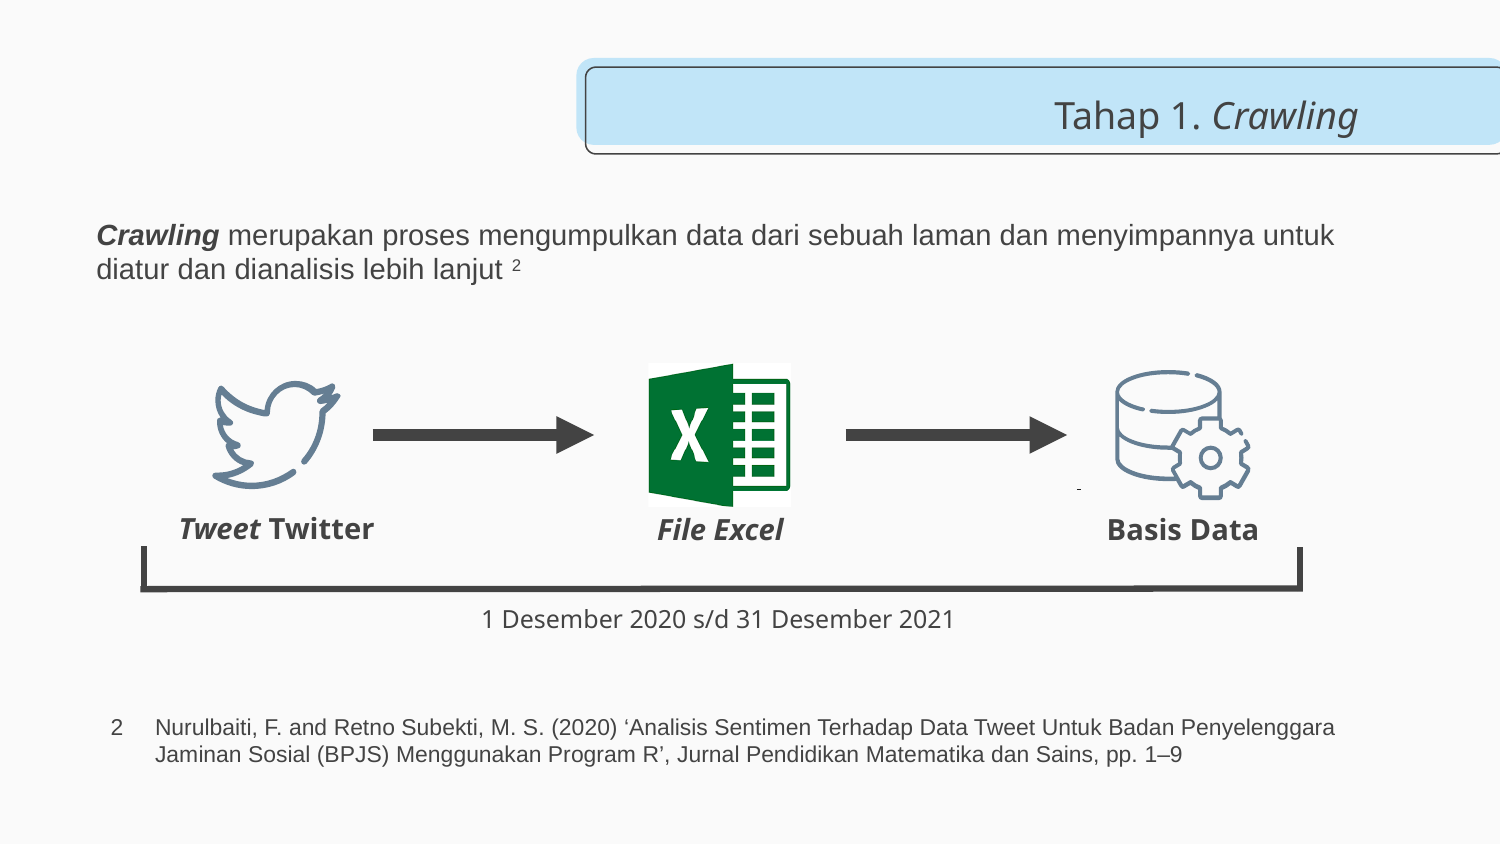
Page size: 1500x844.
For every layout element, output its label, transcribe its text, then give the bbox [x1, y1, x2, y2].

text_box 2 Nurulbaiti, F. and Retno Subekti, M. S. (2020) ‘Analisis Sentimen Terhadap Data Tweet Untuk Badan Penyelenggara Jaminan Sosial (BPJS) Menggunakan Program R’, Jurnal Pendidikan Matematika dan Sains, pp. 1–9 [81, 656, 1374, 786]
title Tahap 1. Crawling [849, 75, 1374, 154]
text_box Tweet Twitter [147, 495, 407, 544]
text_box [140, 546, 1304, 592]
picture [648, 363, 792, 507]
text_box 1 Desember 2020 s/d 31 Desember 2021 [143, 600, 1301, 642]
text_box Crawling merupakan proses mengumpulkan data dari sebuah laman dan menyimpannya untuk diatur dan dianalisis lebih lanjut 2 [81, 200, 1413, 322]
text_box Basis Data [1053, 495, 1313, 550]
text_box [1114, 369, 1252, 501]
text_box File Excel [590, 496, 850, 544]
text_box [212, 380, 341, 490]
